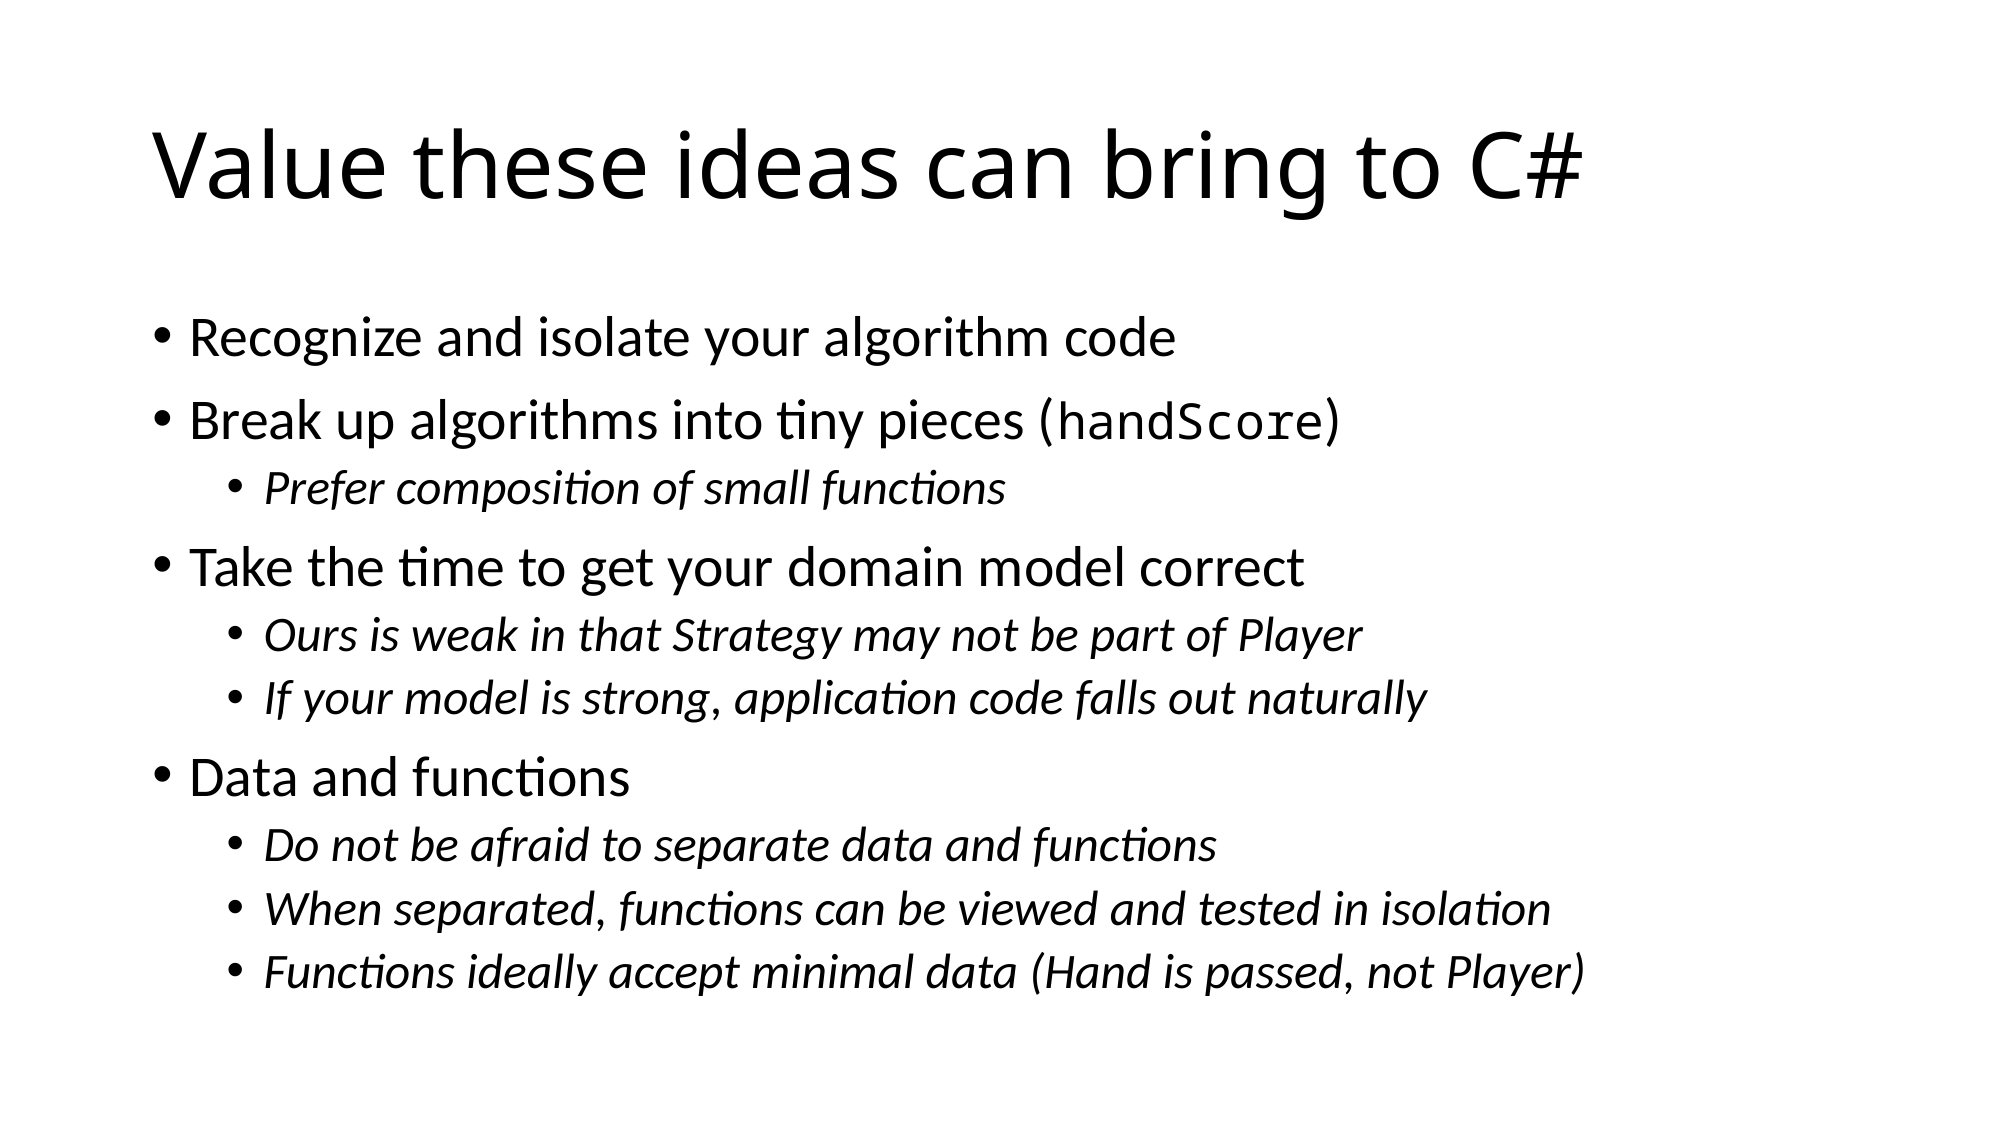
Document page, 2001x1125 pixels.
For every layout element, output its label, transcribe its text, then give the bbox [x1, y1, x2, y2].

title Value these ideas can bring to C# [137, 59, 1863, 278]
list Recognize and isolate your algorithm code Break up algorithms into tiny pieces (handScore) Prefer composition of small functions Take the time to get your domain model correct Ours is weak in that Strategy may not be part of Player If your model is strong, application code falls out naturally Data and functions Do not be afraid to separate data and functions When separated, functions can be viewed and tested in isolation Functions ideally accept minimal data (Hand is passed, not Player) [137, 299, 1863, 1014]
